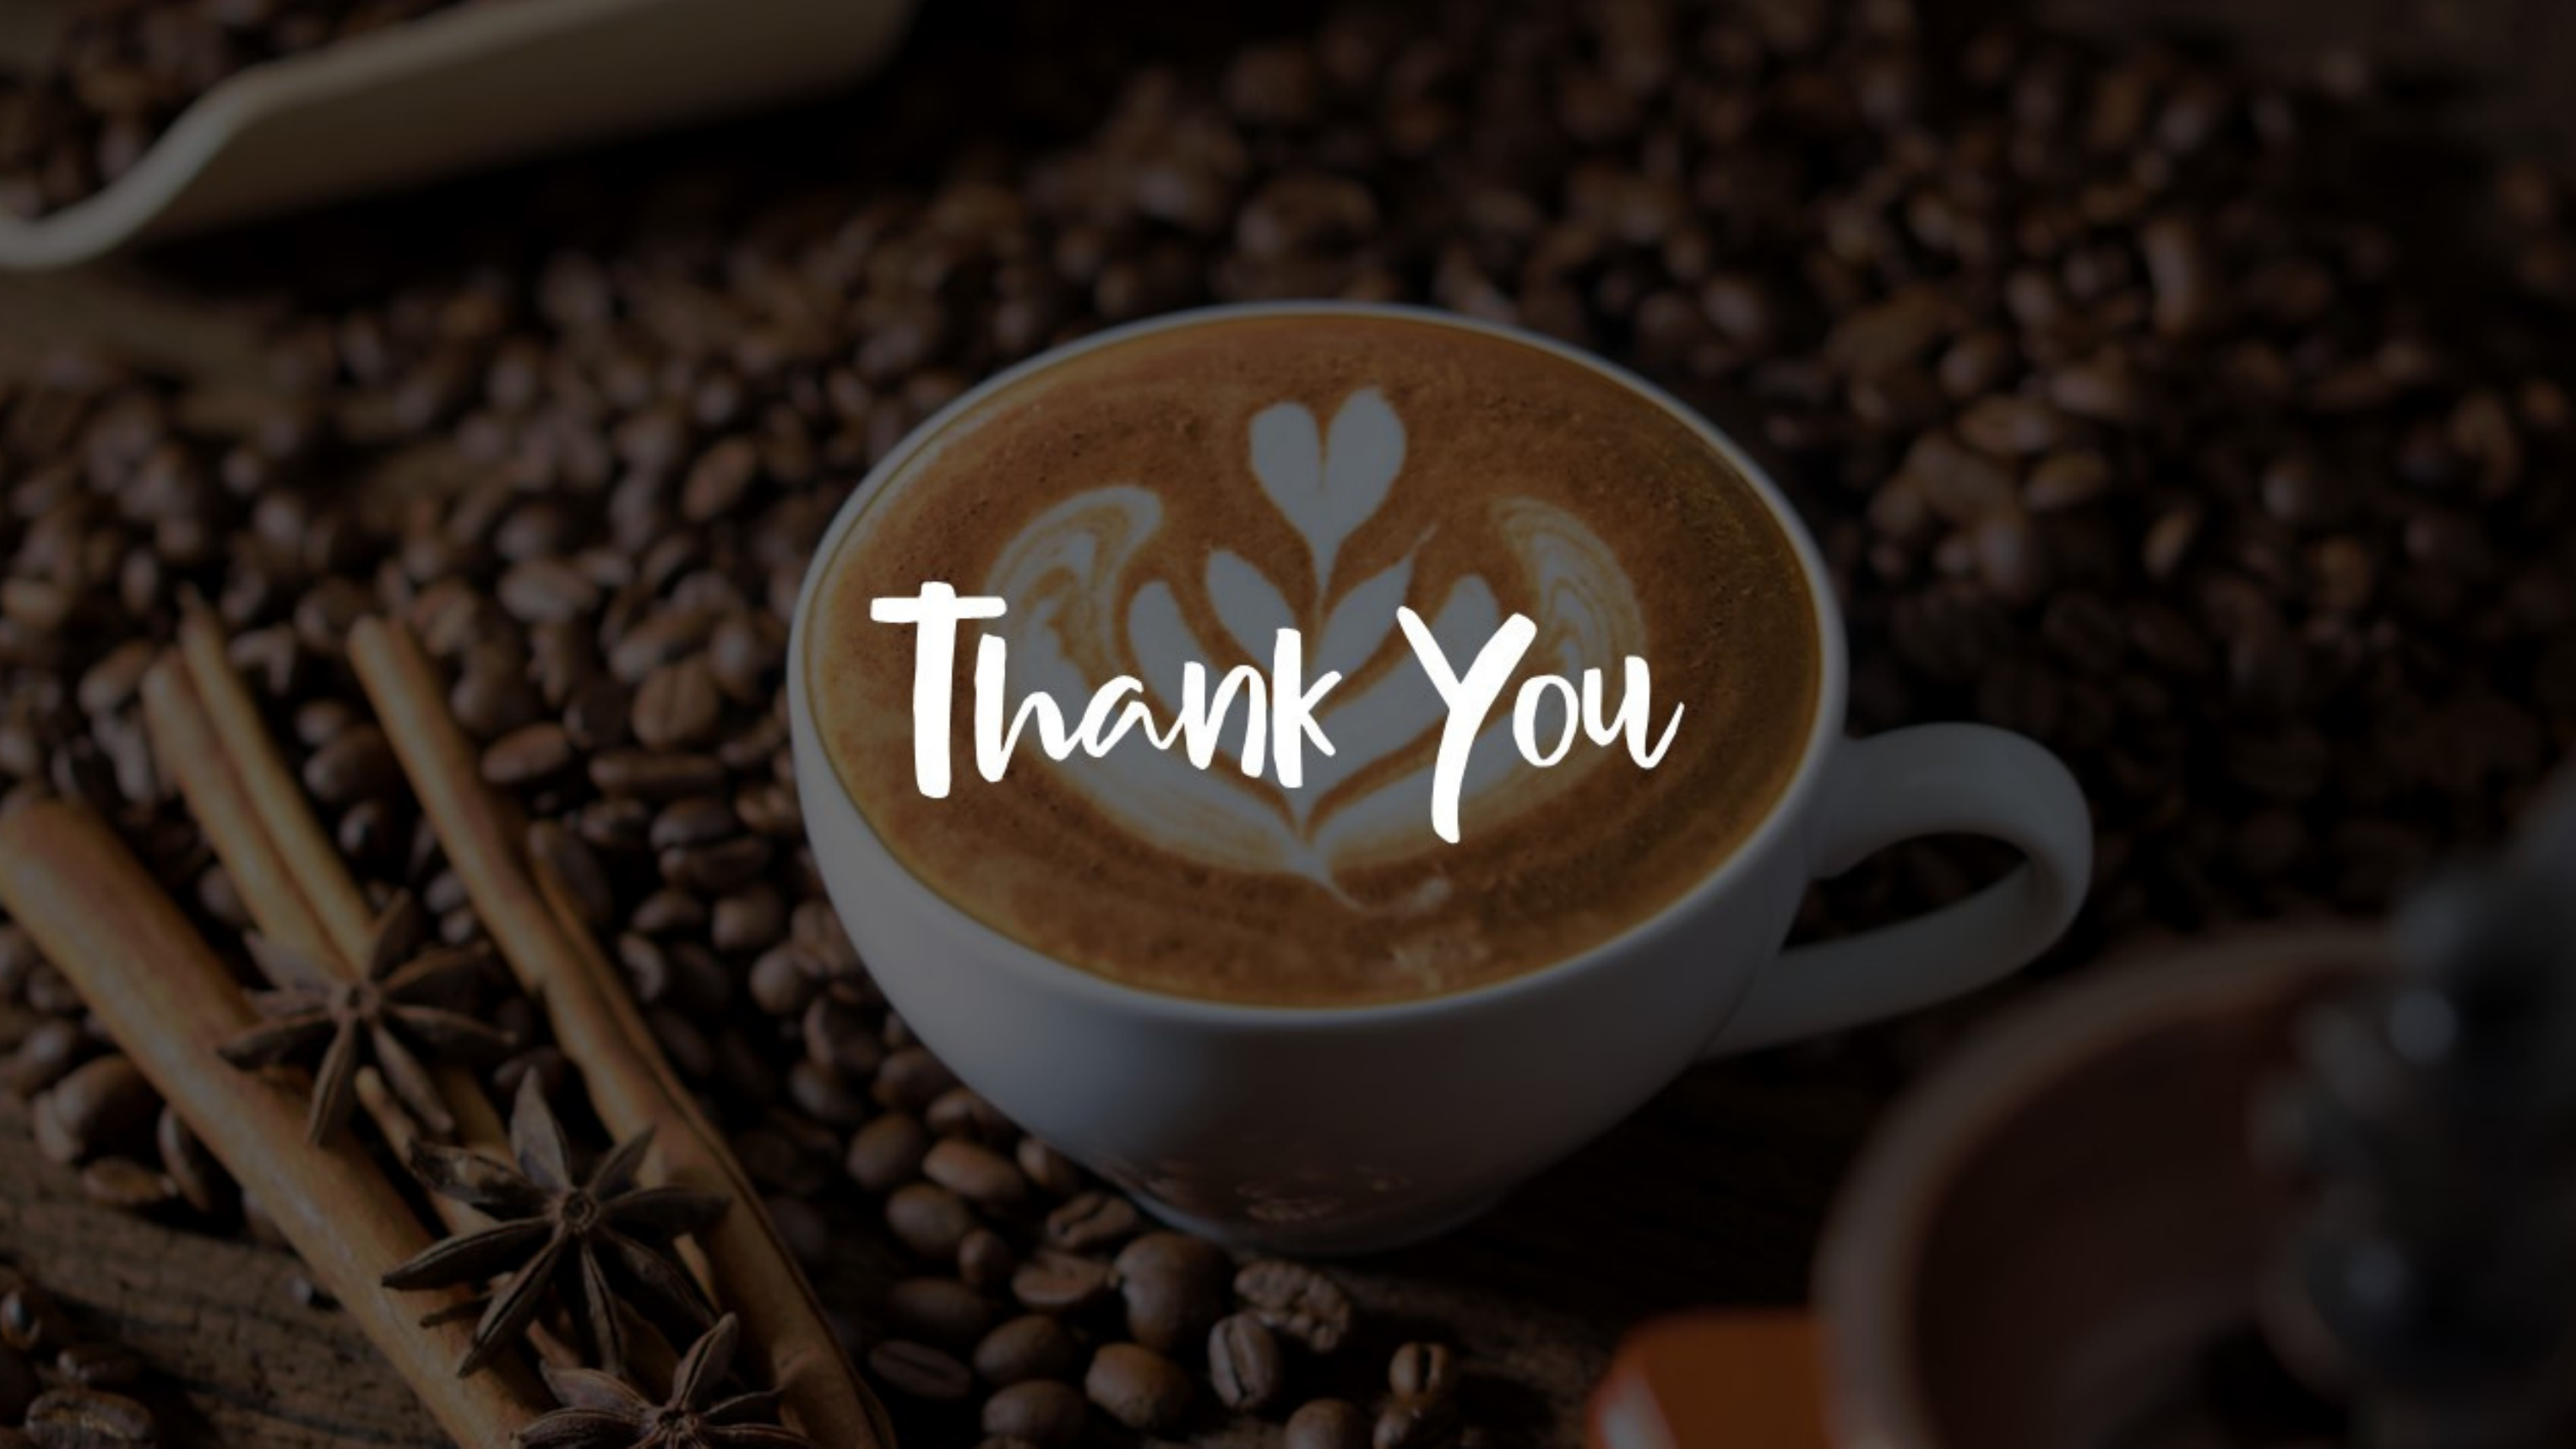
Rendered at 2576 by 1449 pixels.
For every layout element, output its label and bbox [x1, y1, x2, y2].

text_box [0, 0, 2576, 1449]
